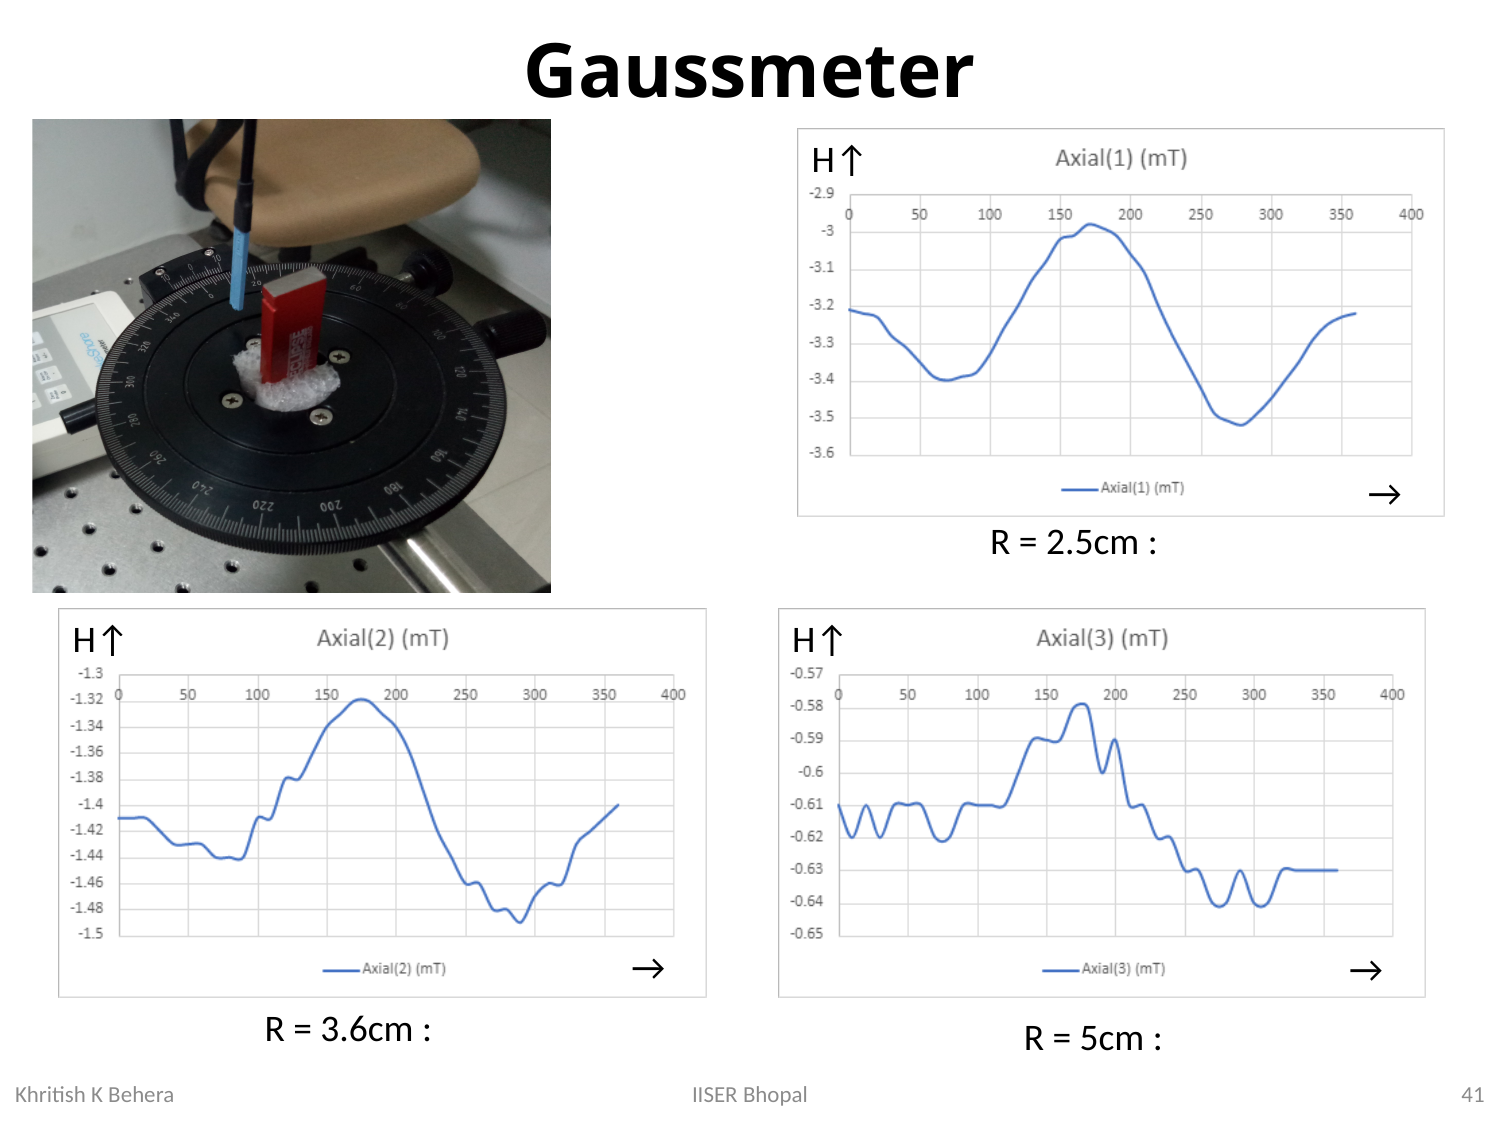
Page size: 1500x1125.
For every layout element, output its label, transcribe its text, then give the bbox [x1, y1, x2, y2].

slide_number 41 [1162, 1063, 1500, 1124]
picture [32, 119, 551, 593]
picture [57, 607, 707, 998]
picture [777, 607, 1426, 998]
picture [796, 127, 1445, 517]
footer IISER Bhopal [496, 1063, 1004, 1124]
slide_number Khritish K Behera [0, 1063, 338, 1124]
title Gaussmeter [0, 1, 1500, 146]
